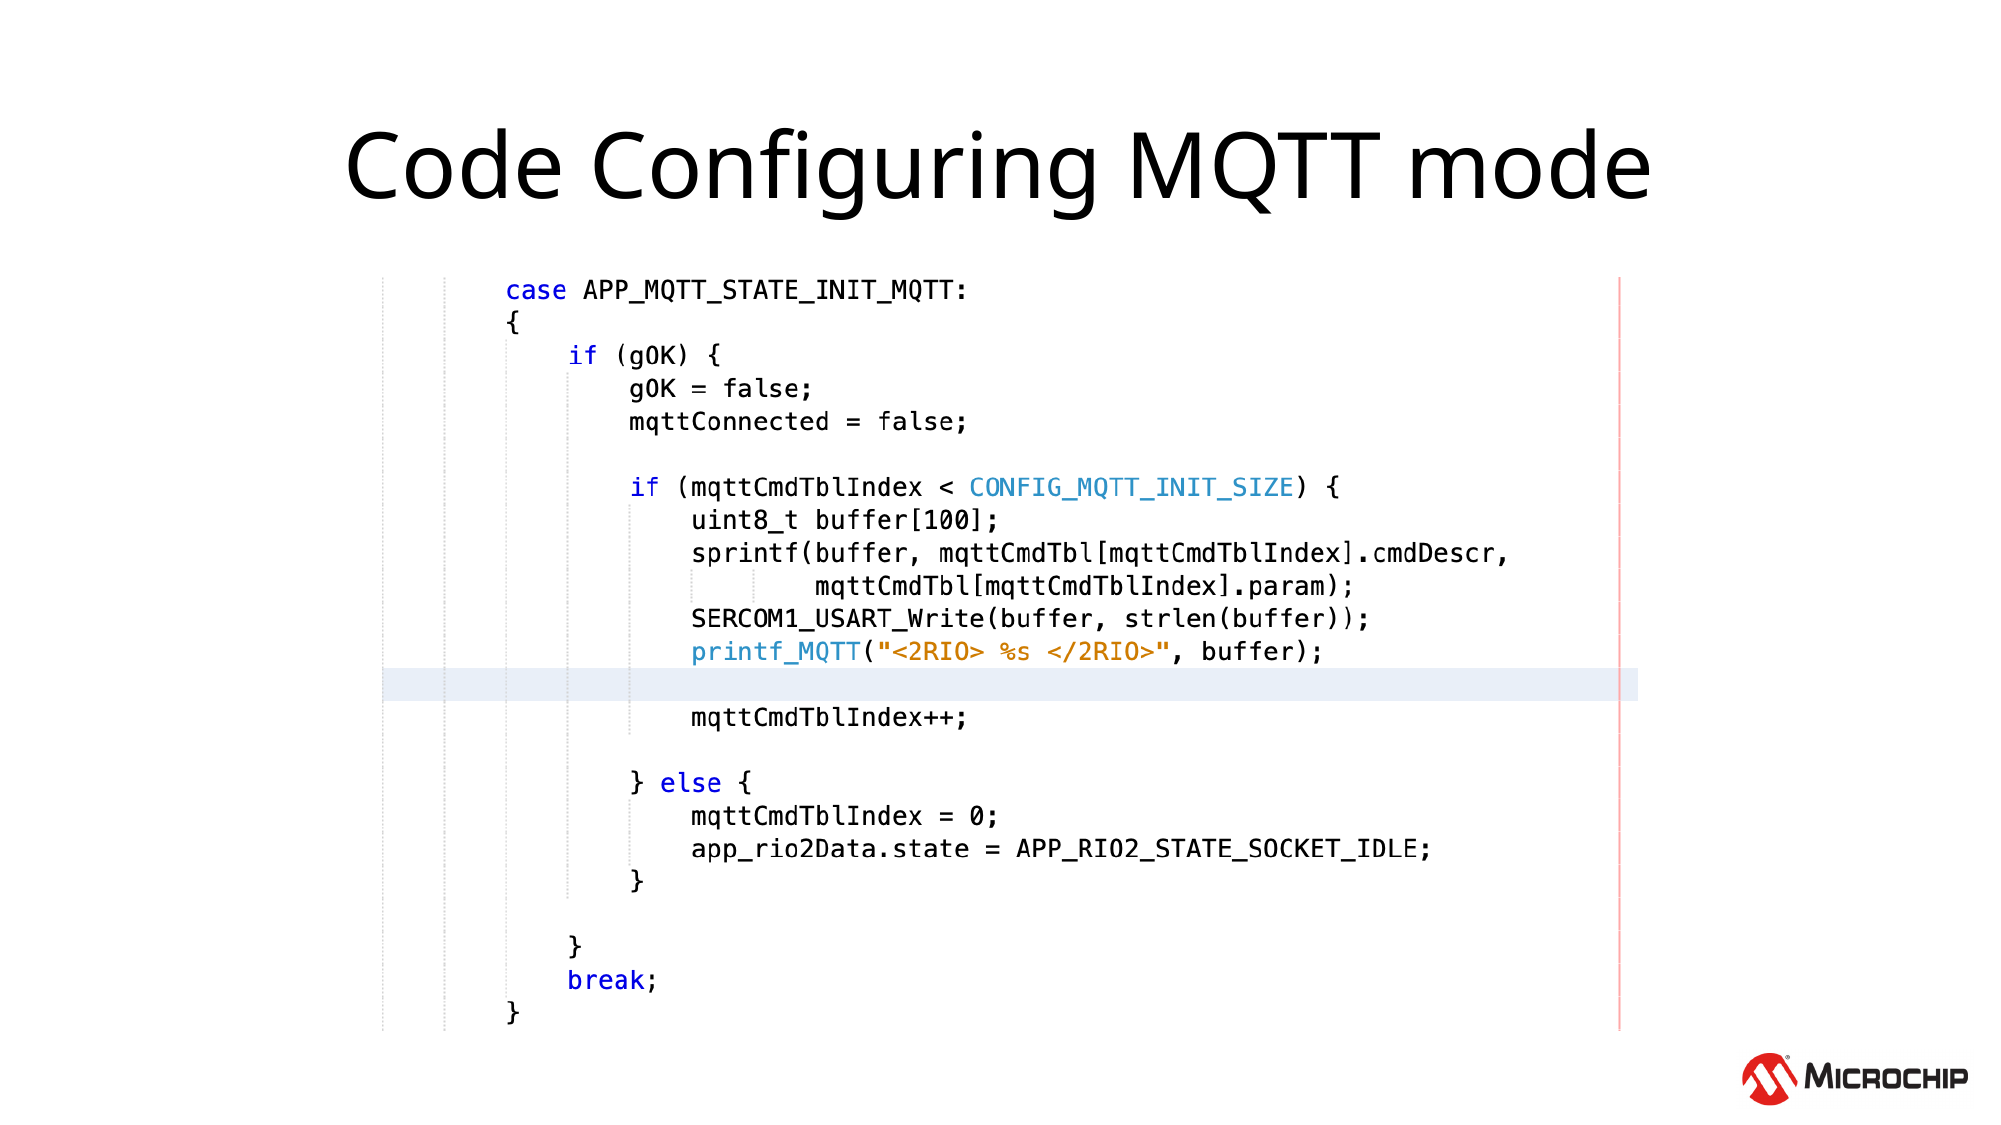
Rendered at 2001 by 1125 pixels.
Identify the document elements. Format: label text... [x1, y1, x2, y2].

picture [362, 277, 1638, 1031]
picture [1736, 1049, 1974, 1109]
title Code Configuring MQTT mode [137, 59, 1863, 278]
